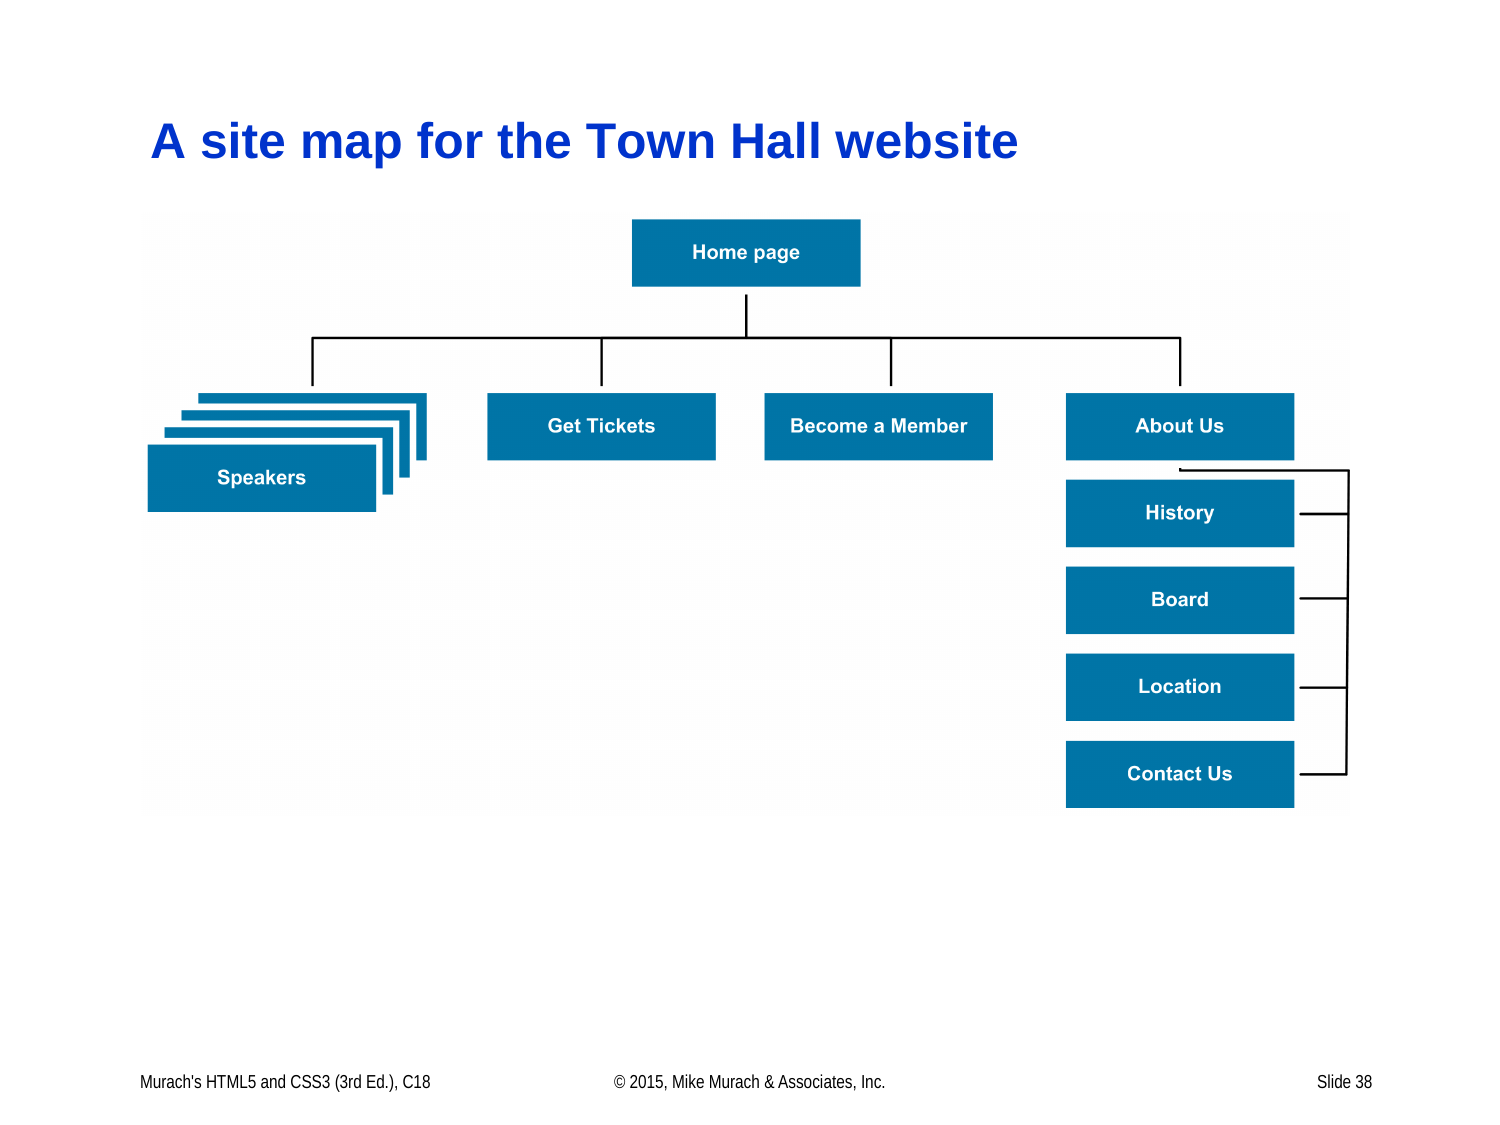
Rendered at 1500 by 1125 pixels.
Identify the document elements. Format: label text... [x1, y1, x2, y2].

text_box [149, 112, 1348, 183]
slide_number Slide 38 [1074, 1025, 1388, 1100]
footer © 2015, Mike Murach & Associates, Inc. [474, 1025, 1025, 1100]
slide_number Murach's HTML5 and CSS3 (3rd Ed.), C18 [125, 1025, 450, 1100]
picture [140, 212, 1351, 816]
